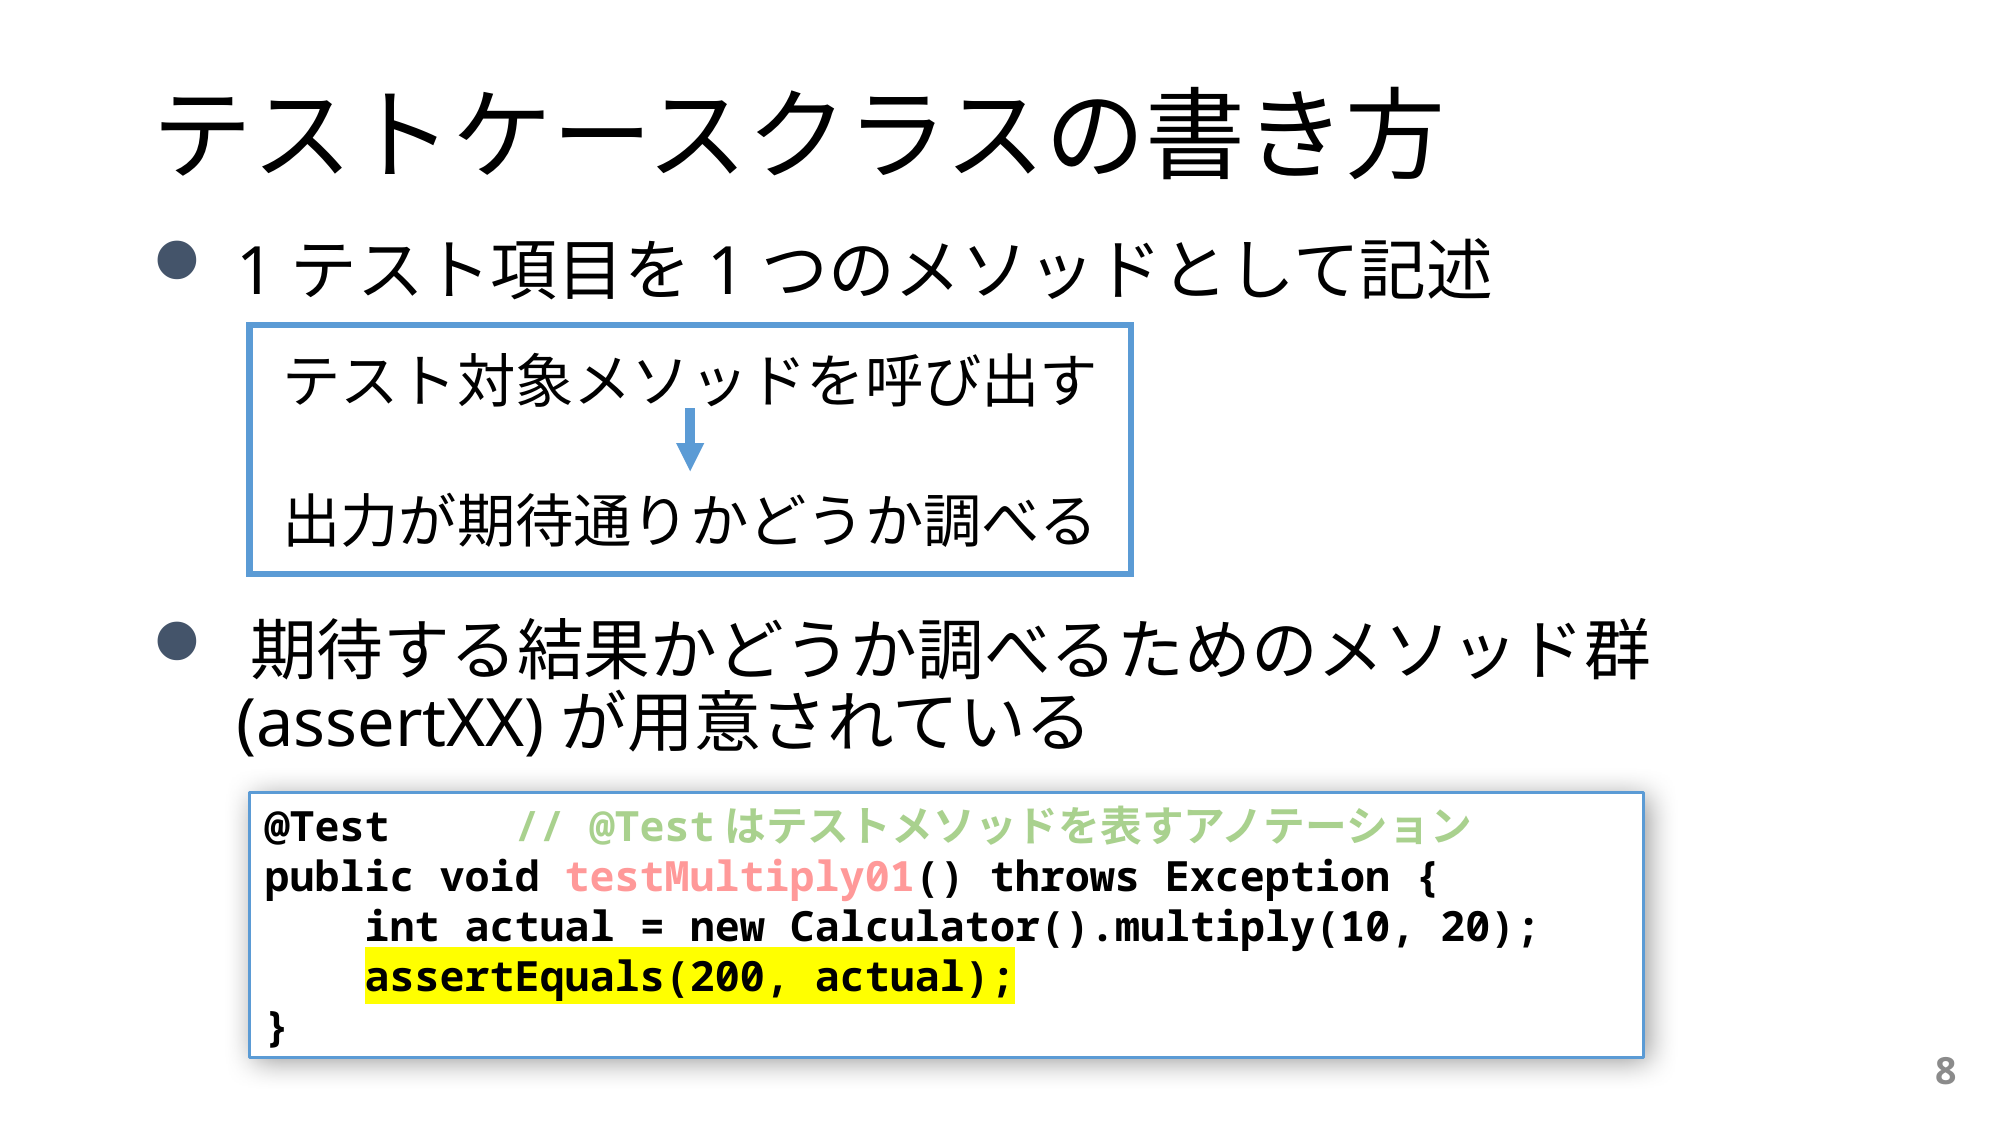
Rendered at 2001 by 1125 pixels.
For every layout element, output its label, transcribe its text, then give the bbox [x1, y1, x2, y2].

slide_number 8 [1521, 1042, 1972, 1103]
text_box テスト対象メソッドを呼び出す 出力が期待通りかどうか調べる [248, 324, 1132, 575]
list 1テスト項目を1つのメソッドとして記述 期待する結果かどうか調べるためのメソッド群 (assertXX)が用意されている [137, 229, 1753, 943]
text_box @Test // @Testはテストメソッドを表すアノテーション public void testMultiply01() throws Exception { int actual = new Calculator().multiply(10, 20); assertEquals(200, actual); } [249, 792, 1644, 1058]
title テストケースクラスの書き方 [137, 30, 1863, 248]
